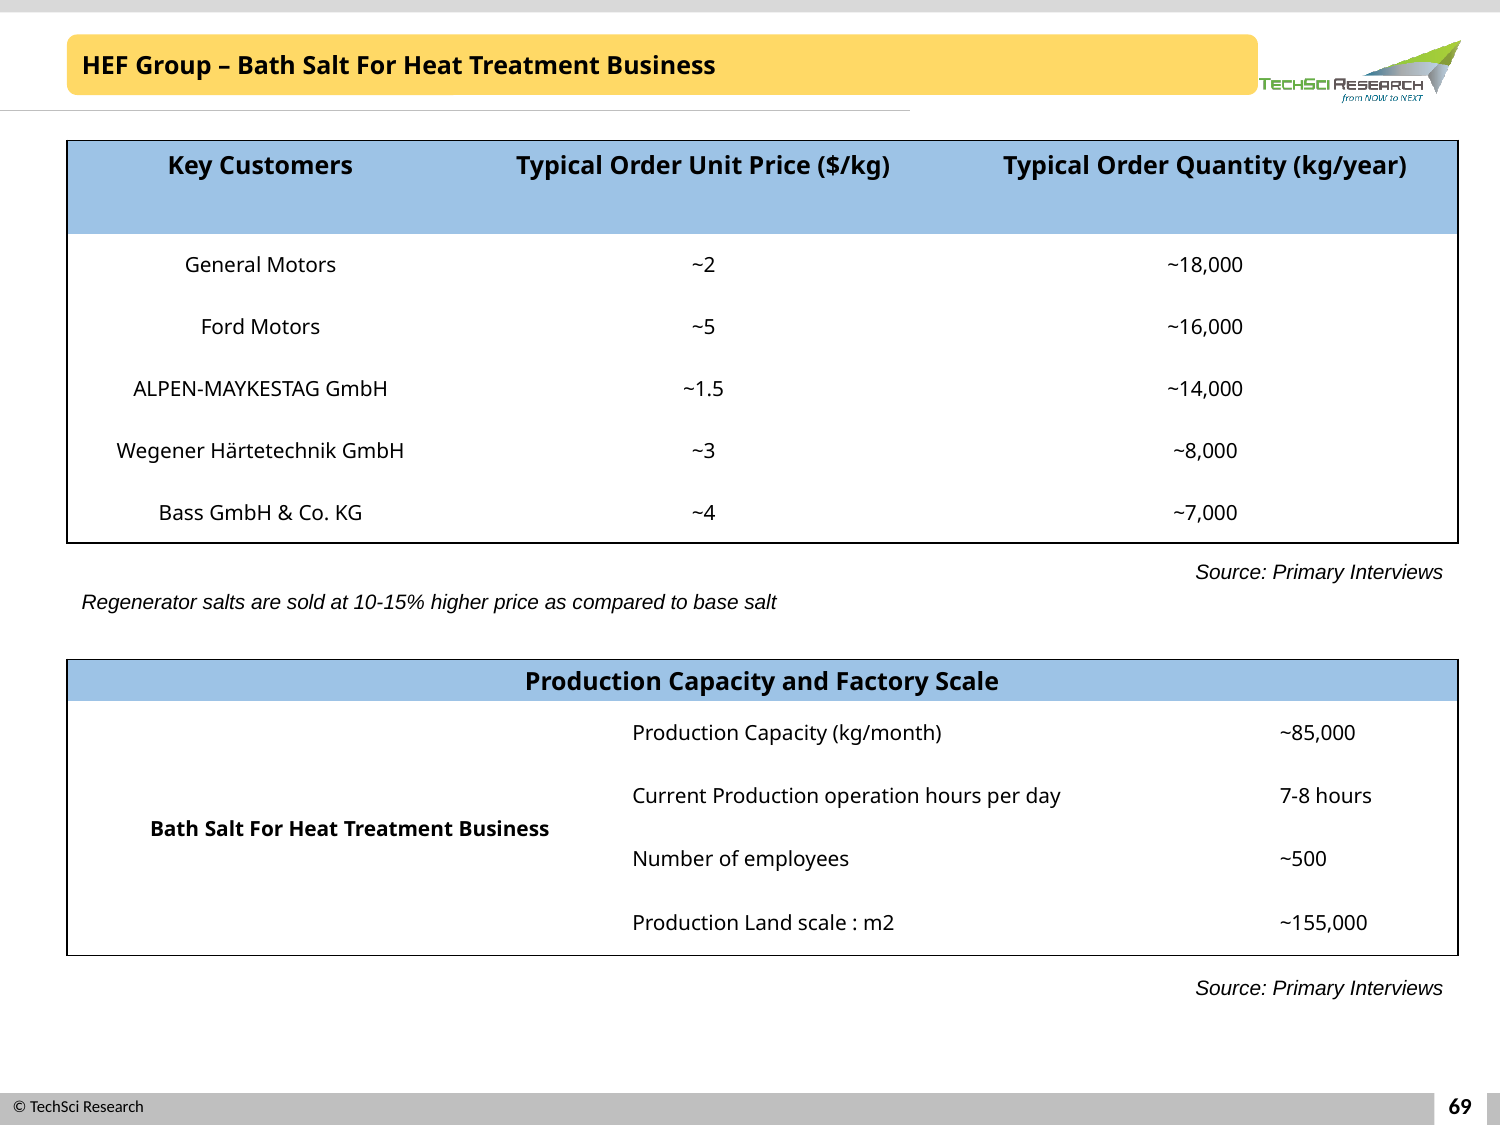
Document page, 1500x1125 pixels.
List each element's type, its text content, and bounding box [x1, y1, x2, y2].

table_cell ~14,000 [953, 357, 1457, 419]
table_header Key Customers [68, 141, 454, 234]
table_header Typical Order Unit Price ($/kg) [454, 141, 953, 234]
table_cell ~85,000 [1280, 701, 1457, 764]
table_cell Ford Motors [68, 296, 454, 357]
table_cell ~1.5 [454, 357, 953, 419]
table_cell ~8,000 [953, 419, 1457, 481]
table_cell Production Capacity (kg/month) [632, 701, 1280, 764]
table_cell Bath Salt For Heat Treatment Business [68, 701, 632, 955]
table_cell ~500 [1280, 827, 1457, 890]
table_cell ~16,000 [953, 296, 1457, 357]
table_cell 7-8 hours [1280, 764, 1457, 827]
table_cell ~155,000 [1280, 890, 1457, 955]
table_cell Current Production operation hours per day [632, 764, 1280, 827]
table_cell ~7,000 [953, 481, 1457, 542]
table_cell ~4 [454, 481, 953, 542]
table_header Typical Order Quantity (kg/year) [953, 141, 1457, 234]
table_header Production Capacity and Factory Scale [68, 660, 1457, 701]
table_cell Wegener Härtetechnik GmbH [68, 419, 454, 481]
table_cell ~2 [454, 234, 953, 296]
table_cell ~18,000 [953, 234, 1457, 296]
text_box Source: Primary Interviews [788, 967, 1458, 1008]
table_cell ~5 [454, 296, 953, 357]
table_cell General Motors [68, 234, 454, 296]
table_cell Production Land scale : m2 [632, 890, 1280, 955]
table_cell Number of employees [632, 827, 1280, 890]
table_cell Bass GmbH & Co. KG [68, 481, 454, 542]
text_box HEF Group – Bath Salt For Heat Treatment Business [67, 41, 1164, 87]
table_cell ALPEN-MAYKESTAG GmbH [68, 357, 454, 419]
text_box Regenerator salts are sold at 10-15% higher price as compared to base salt [66, 581, 1394, 622]
picture [1257, 39, 1461, 104]
text_box Source: Primary Interviews [788, 551, 1458, 591]
text_box [65, 33, 1260, 97]
table_cell ~3 [454, 419, 953, 481]
